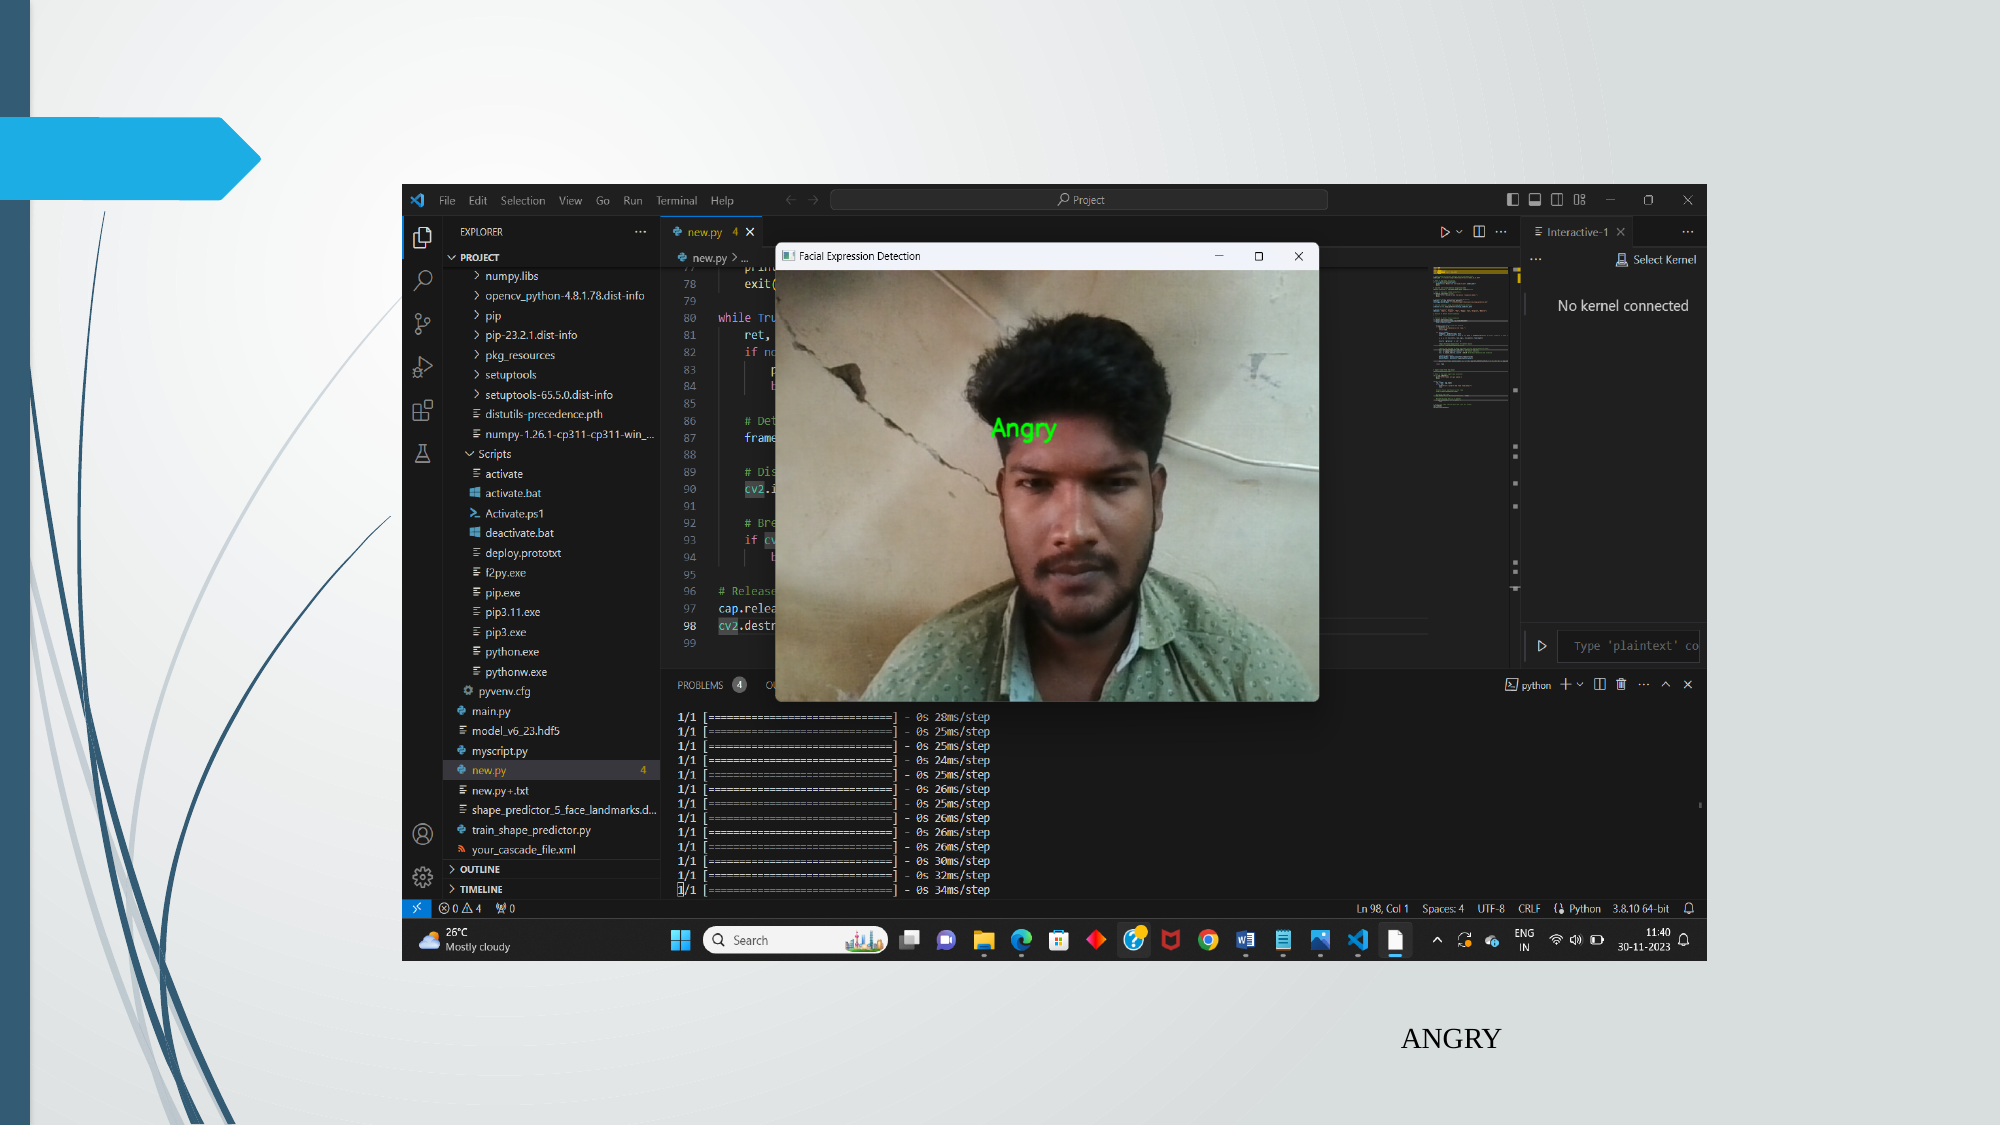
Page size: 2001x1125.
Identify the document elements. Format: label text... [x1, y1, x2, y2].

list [402, 184, 1707, 961]
footer ANGRY [424, 1006, 1675, 1067]
